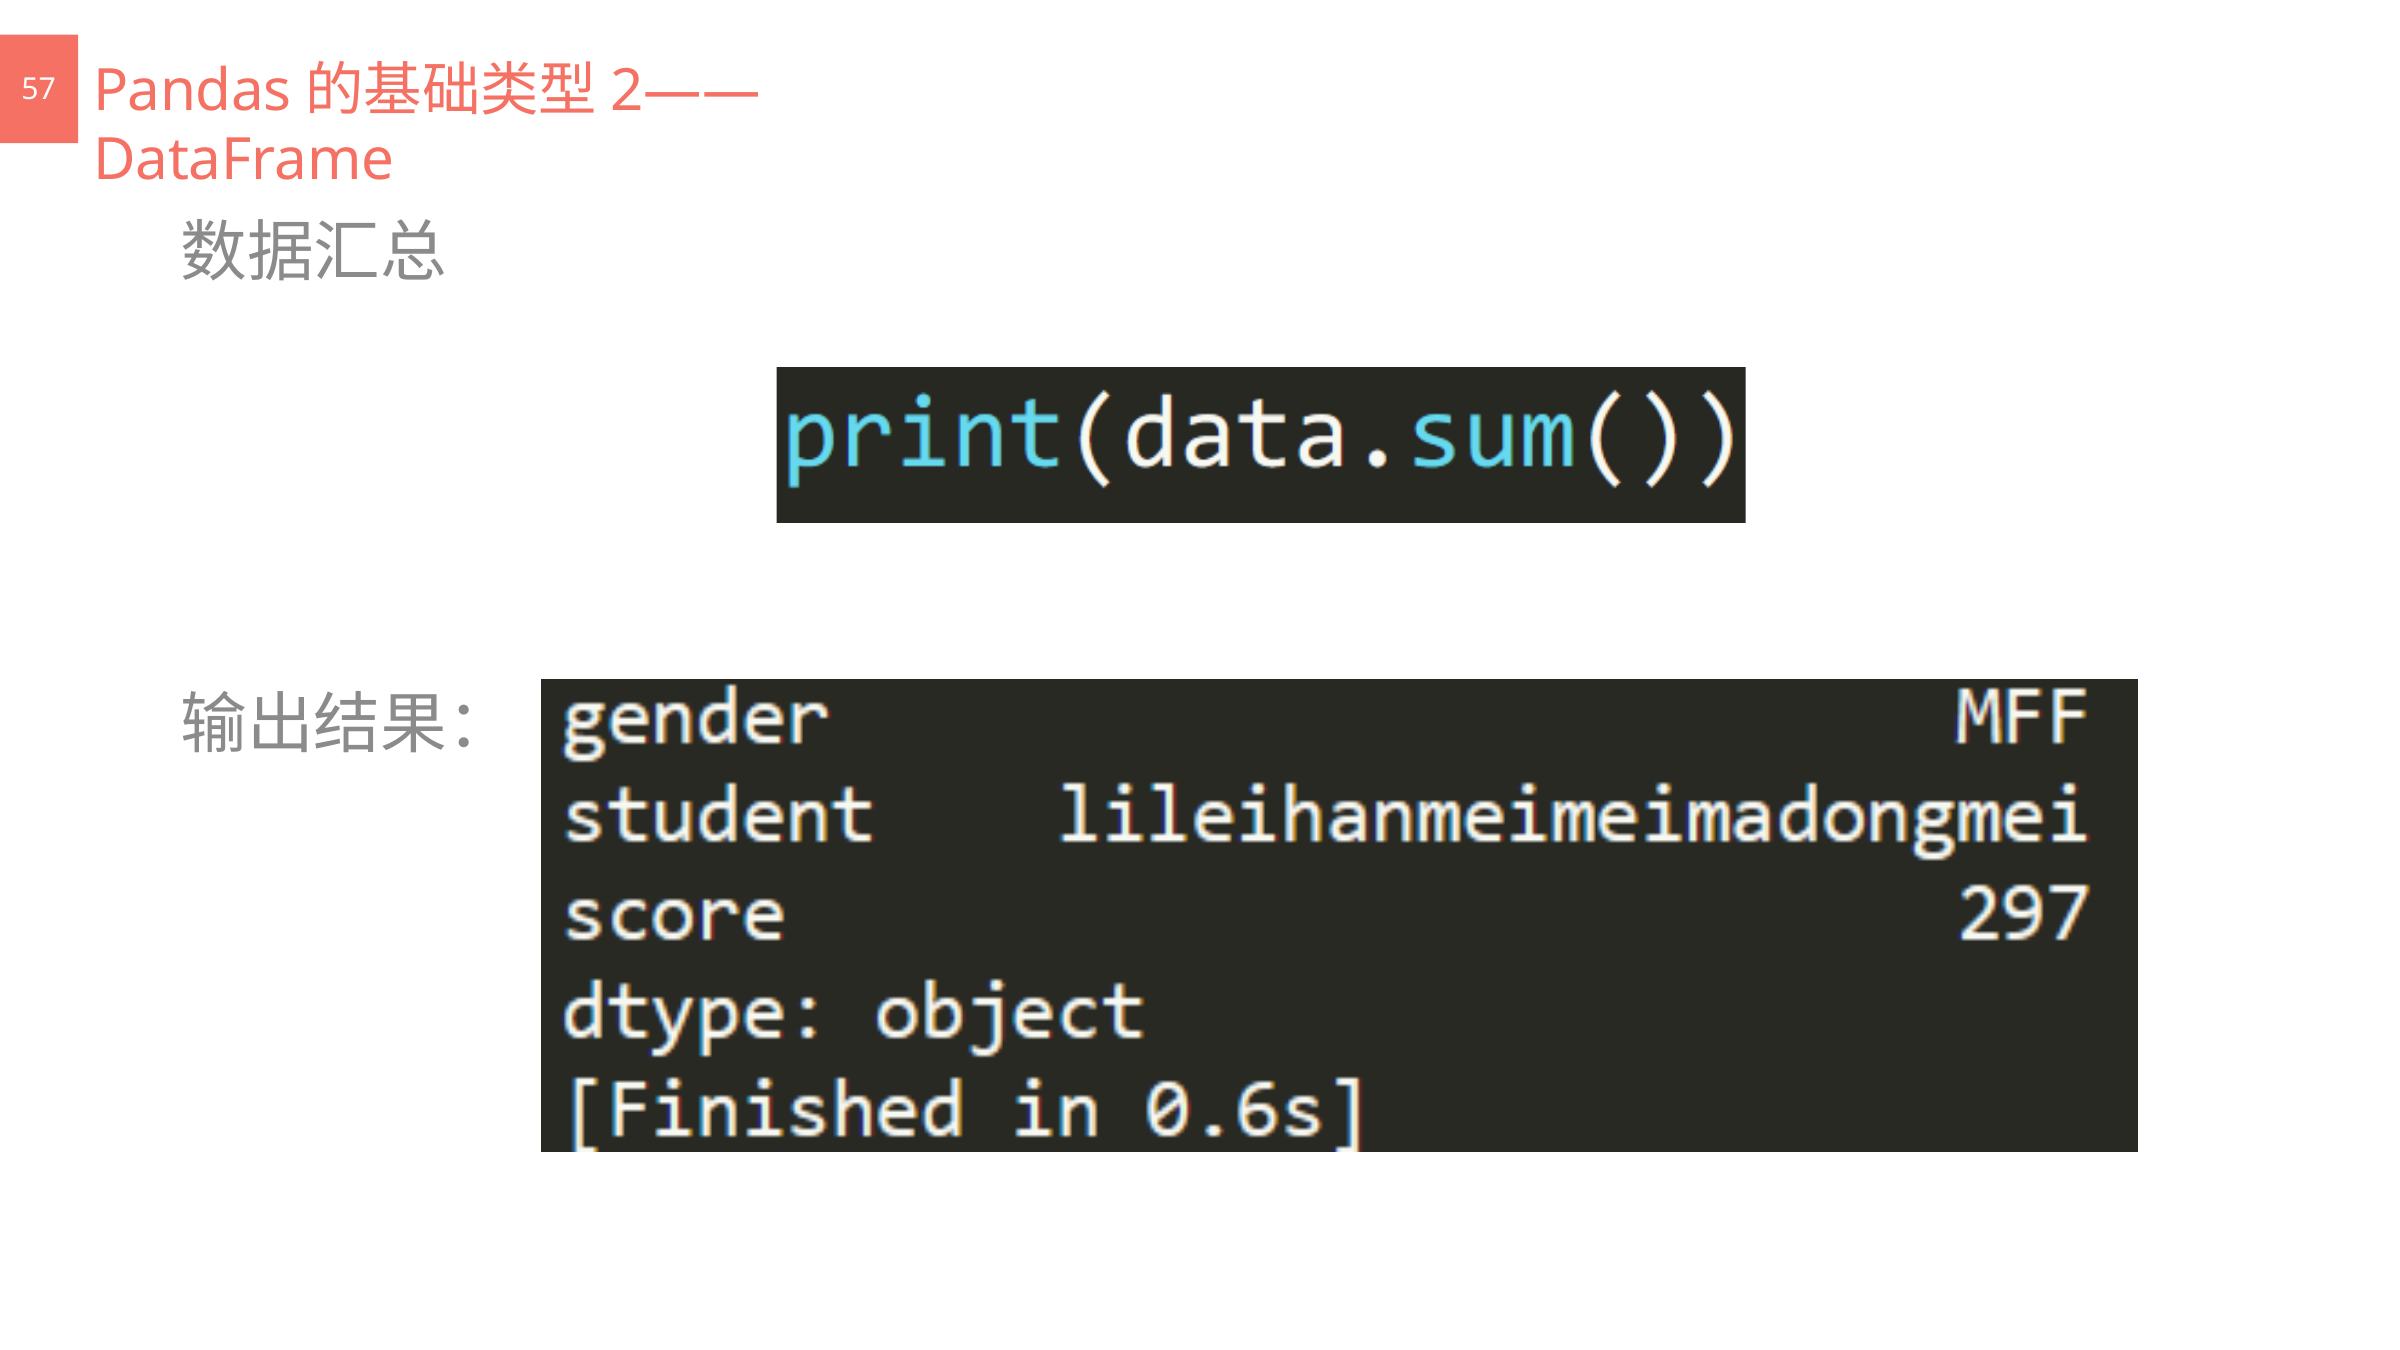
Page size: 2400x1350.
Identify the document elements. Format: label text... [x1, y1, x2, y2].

text_box 输出结果： [178, 679, 540, 762]
picture [541, 678, 2138, 1152]
text_box 数据汇总 [178, 278, 450, 289]
text_box [776, 367, 1746, 523]
text_box [0, 34, 79, 144]
title Pandas的基础类型2——DataFrame [91, 49, 1051, 278]
text_box 57 [19, 67, 59, 106]
